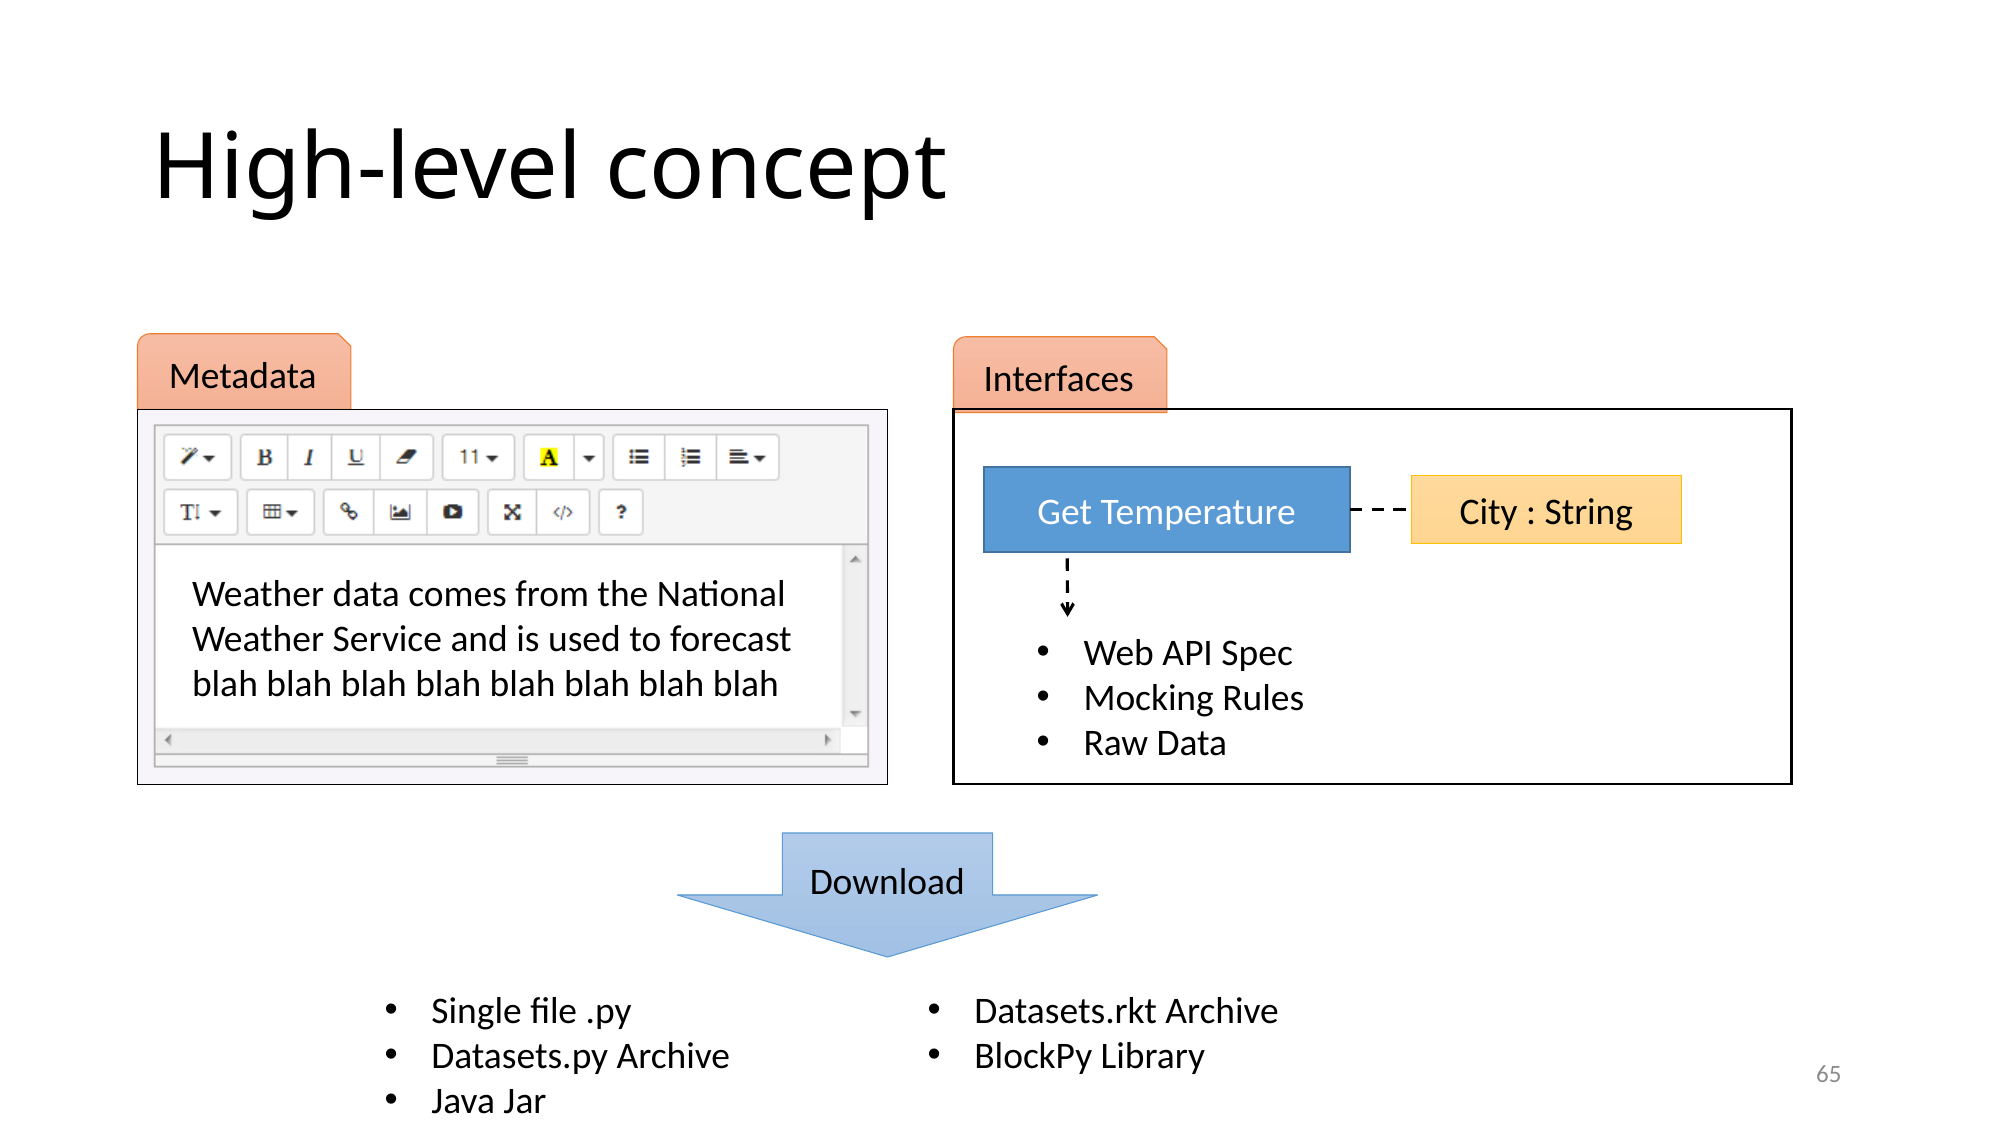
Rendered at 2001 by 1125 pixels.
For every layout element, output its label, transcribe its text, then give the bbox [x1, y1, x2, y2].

slide_number 65 [1486, 1042, 1863, 1103]
title High-level concept [137, 59, 1863, 278]
text_box Interfaces [952, 335, 1168, 408]
text_box [952, 408, 1793, 785]
text_box Metadata [136, 332, 352, 411]
picture [137, 409, 888, 785]
text_box Single file .py Datasets.py Archive Java Jar Single file .rkt Datasets.rkt Archive BlockPy Library [369, 979, 1486, 1125]
text_box Download [677, 832, 1098, 958]
